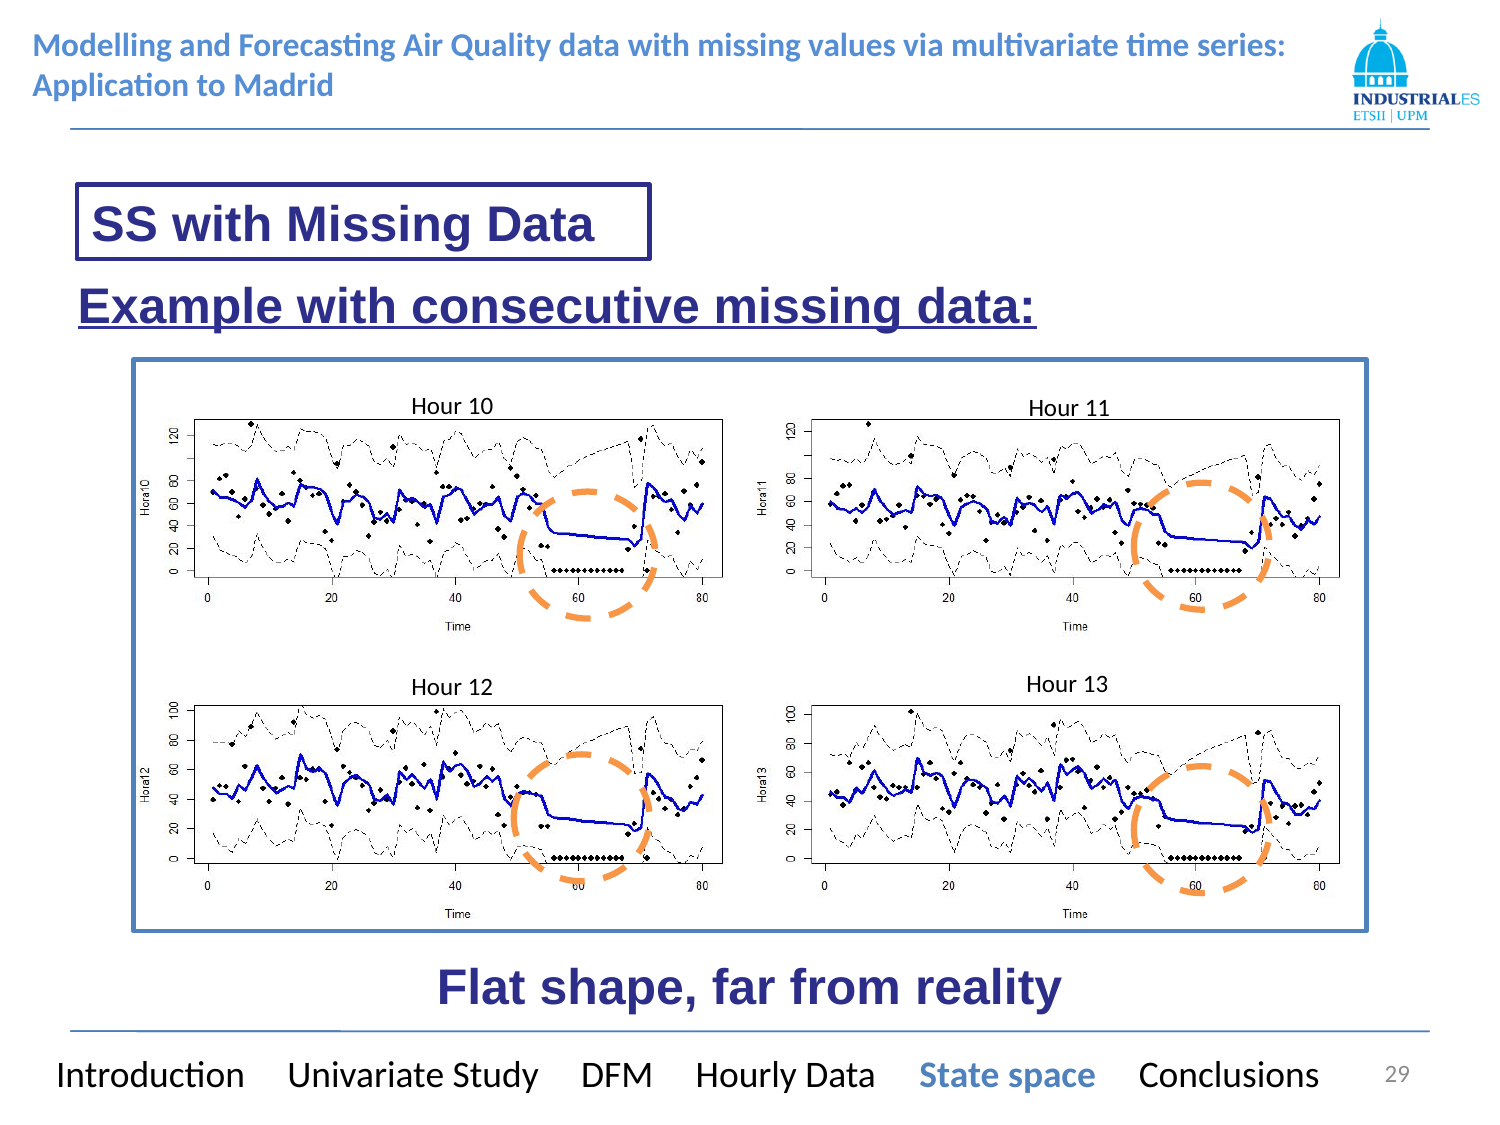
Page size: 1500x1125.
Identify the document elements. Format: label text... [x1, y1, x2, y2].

text_box Example with consecutive missing data: [62, 265, 1209, 341]
slide_number 29 [1377, 1042, 1425, 1103]
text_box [135, 361, 1365, 929]
picture [1347, 14, 1483, 125]
text_box SS with Missing Data [76, 184, 650, 260]
text_box Flat shape, far from reality [177, 947, 1323, 1023]
text_box Introduction Univariate Study DFM Hourly Data State space Conclusions [41, 1042, 1377, 1103]
